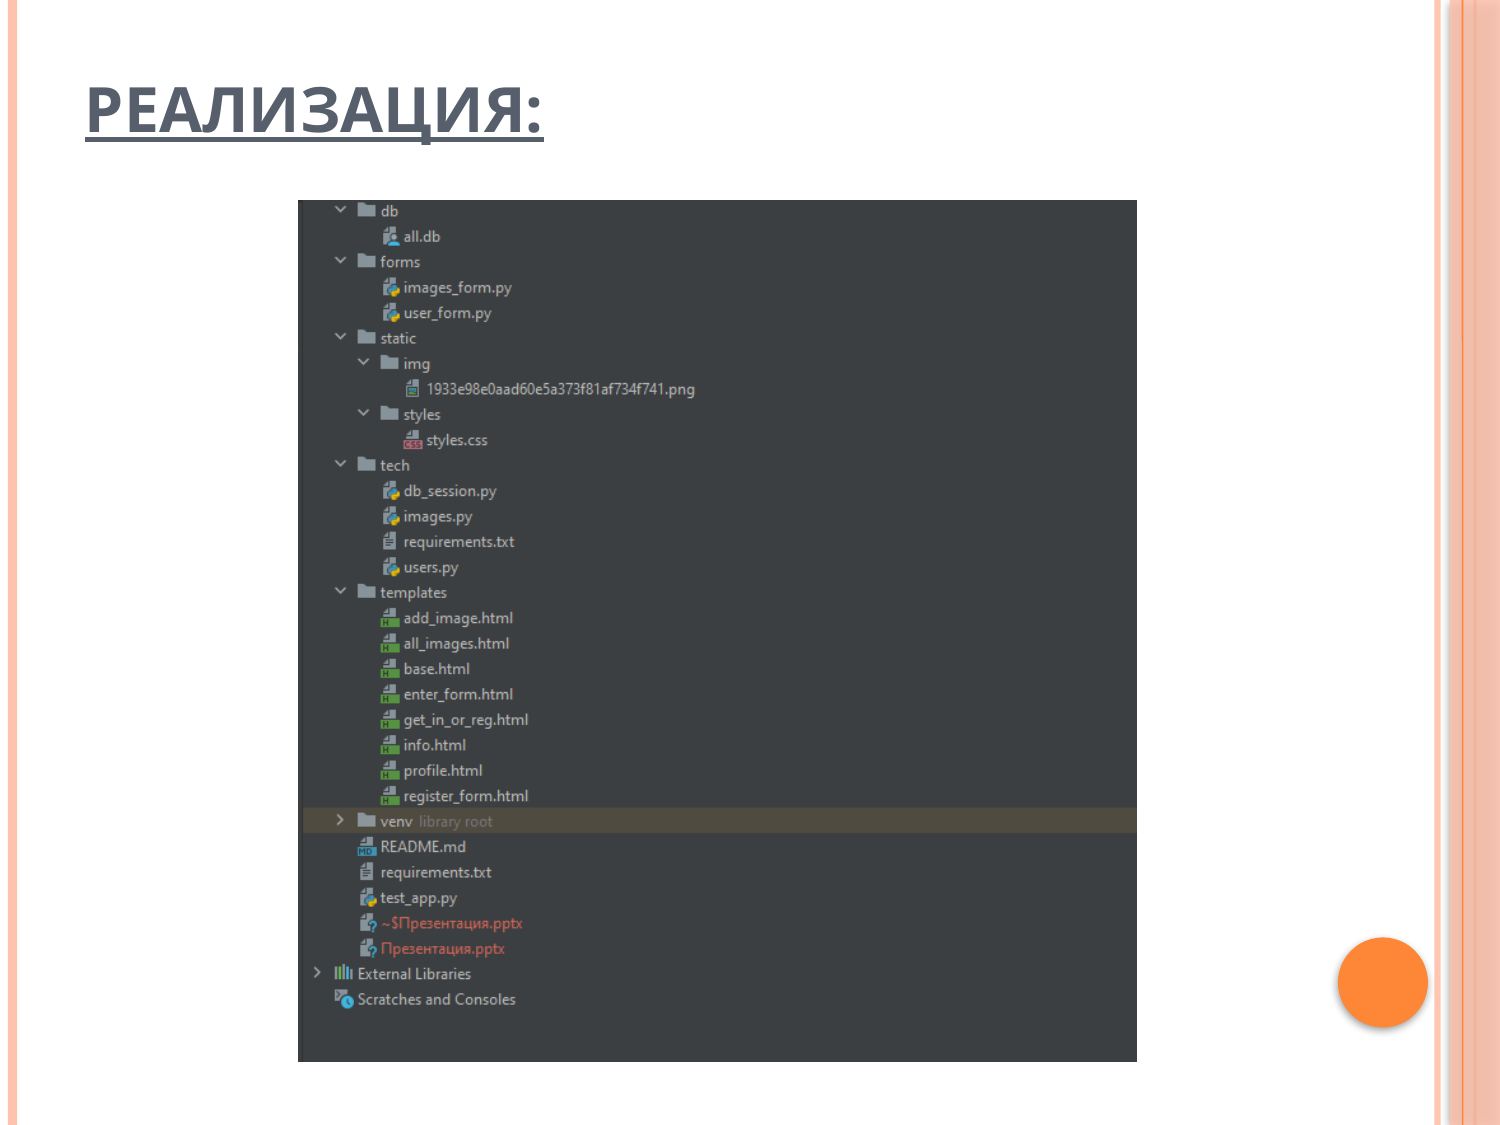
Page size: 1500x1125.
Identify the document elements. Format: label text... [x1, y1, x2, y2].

title Реализация: [70, 46, 1296, 153]
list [298, 199, 1138, 1063]
